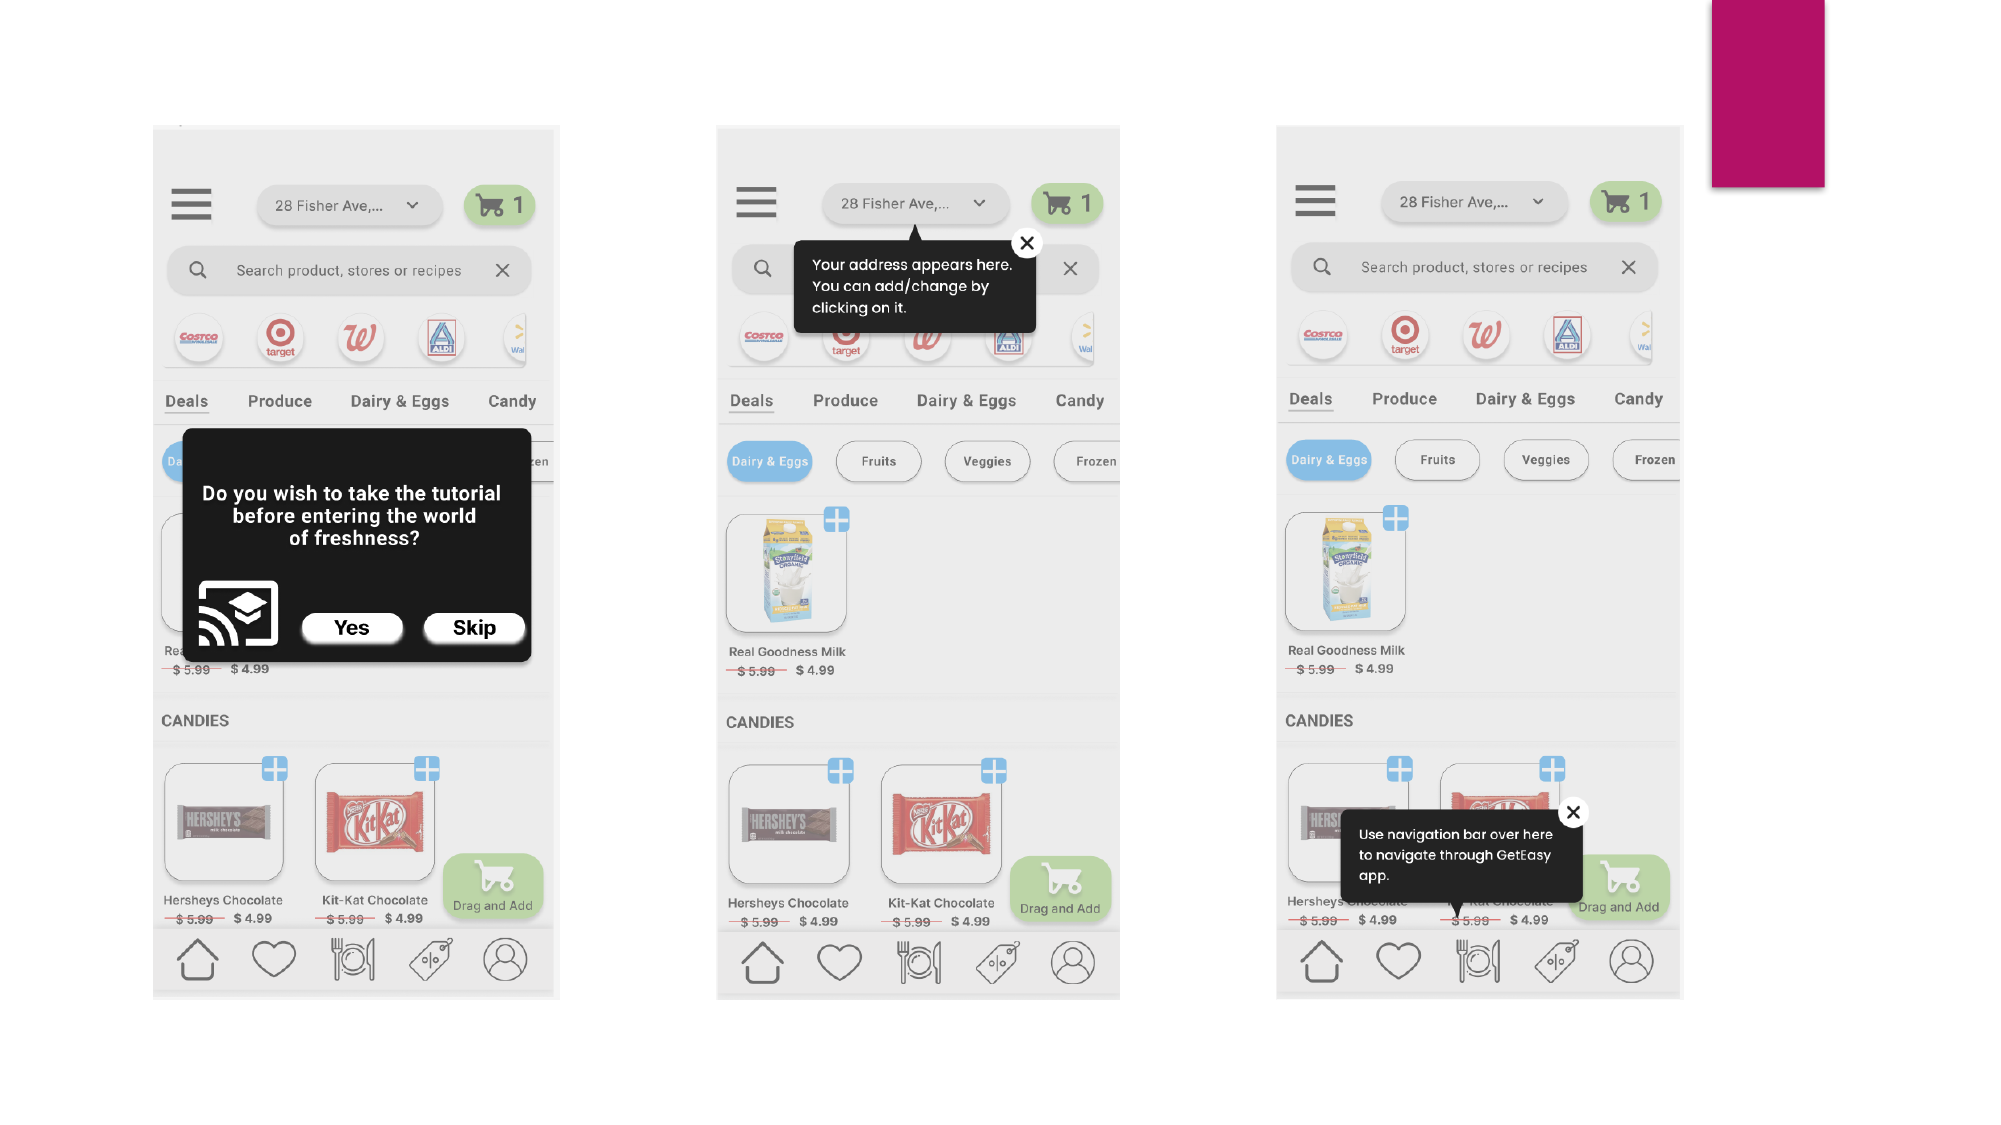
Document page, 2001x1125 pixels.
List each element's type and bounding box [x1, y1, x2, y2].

picture [1276, 124, 1685, 1001]
picture [716, 124, 1120, 1001]
picture [153, 124, 560, 1001]
